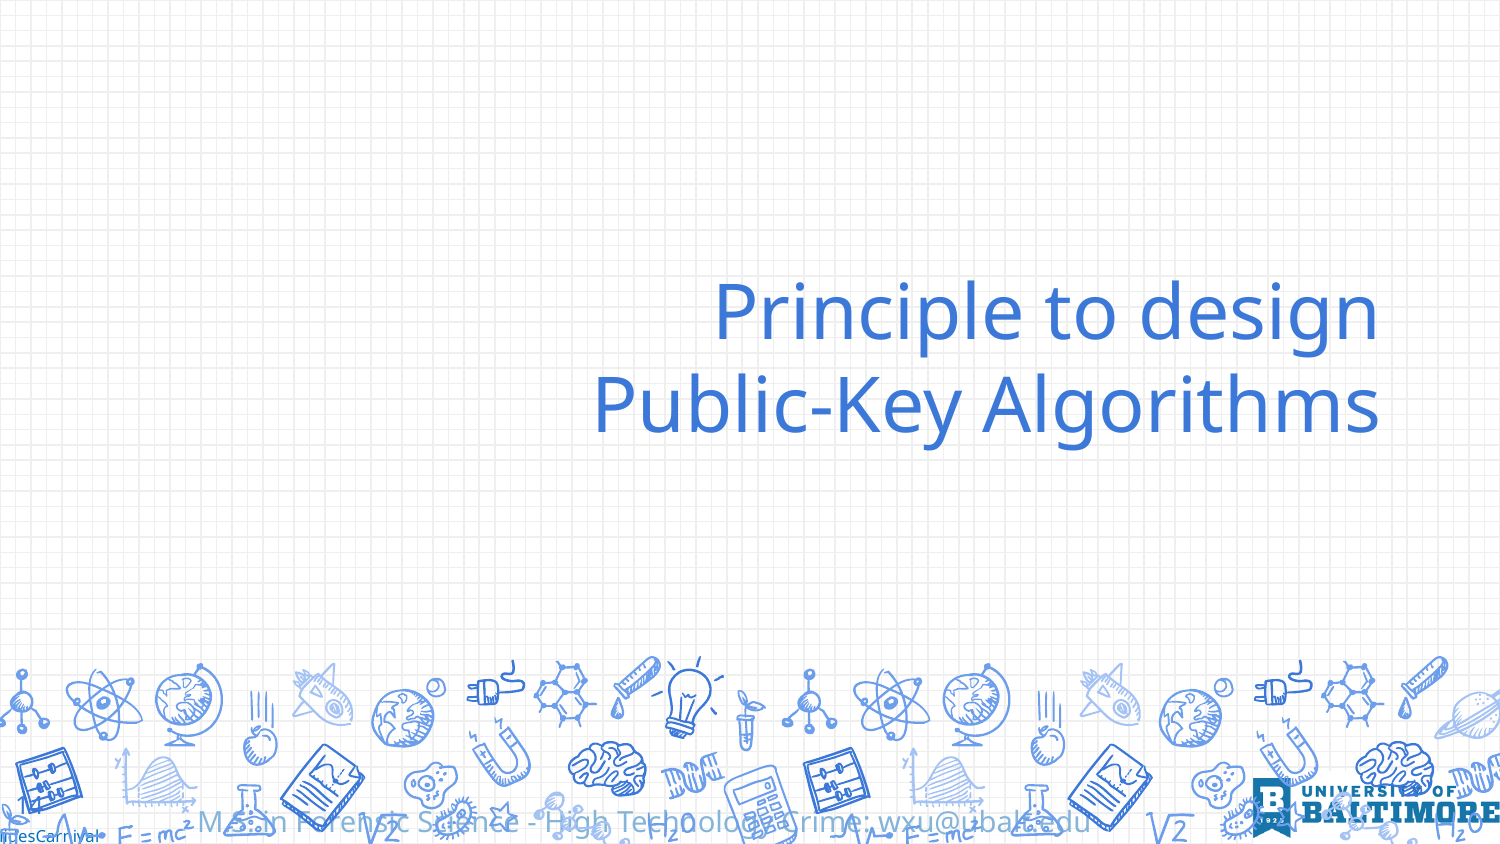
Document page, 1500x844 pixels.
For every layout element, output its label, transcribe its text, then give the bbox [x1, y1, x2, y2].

picture [1394, 771, 1431, 791]
picture [1363, 771, 1393, 785]
picture [1382, 771, 1399, 783]
picture [1253, 771, 1500, 844]
picture [1283, 771, 1308, 783]
picture [1342, 796, 1349, 806]
picture [1471, 771, 1479, 786]
picture [1423, 777, 1429, 784]
picture [1282, 807, 1299, 827]
picture [1481, 771, 1489, 788]
picture [1479, 779, 1483, 790]
slide_number 14 [0, 774, 91, 840]
picture [1354, 819, 1361, 827]
title Principle to design Public-Key Algorithms [526, 272, 1397, 463]
picture [1388, 823, 1396, 835]
picture [1253, 804, 1257, 821]
